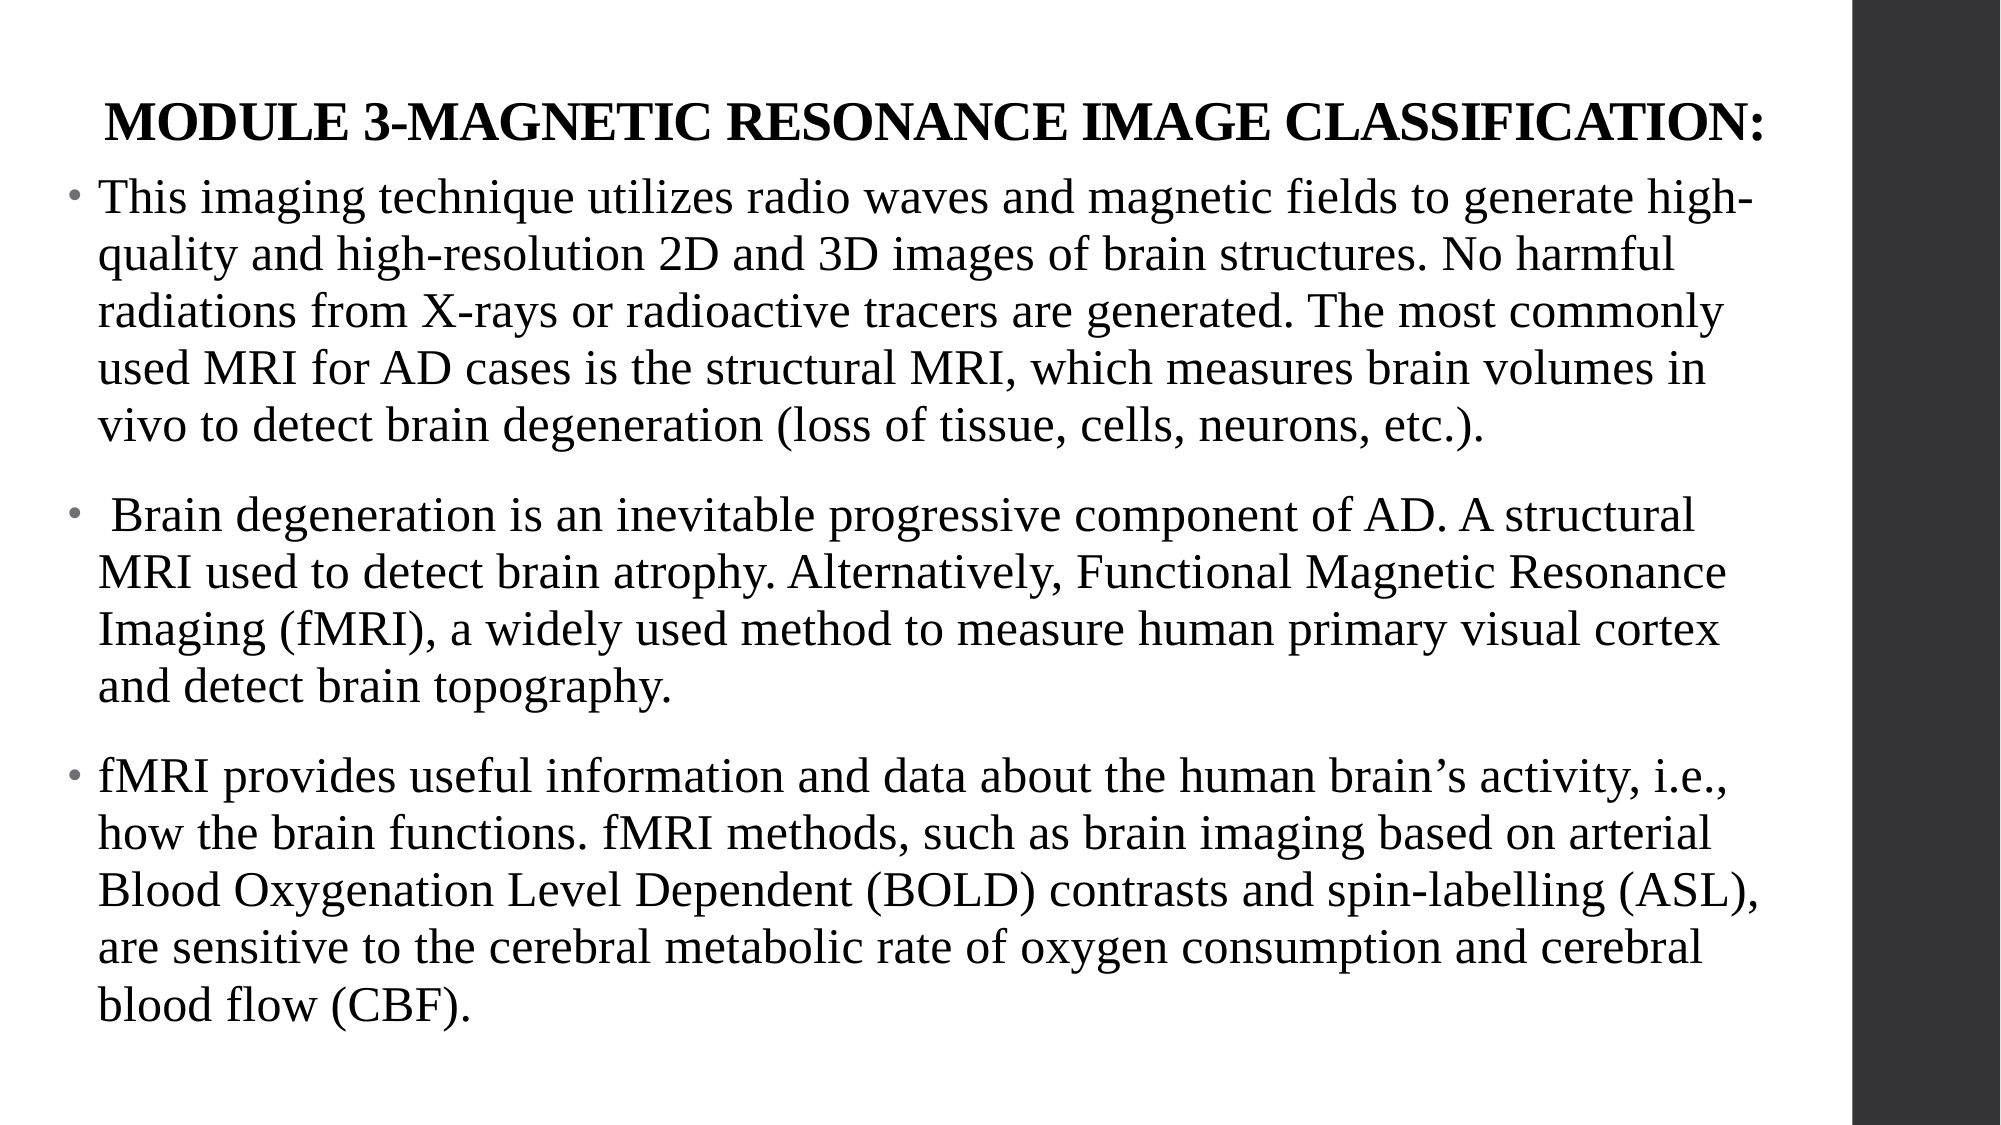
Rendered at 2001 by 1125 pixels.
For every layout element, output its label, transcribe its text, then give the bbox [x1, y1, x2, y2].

title MODULE 3-MAGNETIC RESONANCE IMAGE CLASSIFICATION: [89, 42, 1839, 161]
list This imaging technique utilizes radio waves and magnetic fields to generate high-quality and high-resolution 2D and 3D images of brain structures. No harmful radiations from X-rays or radioactive tracers are generated. The most commonly used MRI for AD cases is the structural MRI, which measures brain volumes in vivo to detect brain degeneration (loss of tissue, cells, neurons, etc.). Brain degeneration is an inevitable progressive component of AD. A structural MRI used to detect brain atrophy. Alternatively, Functional Magnetic Resonance Imaging (fMRI), a widely used method to measure human primary visual cortex and detect brain topography. fMRI provides useful information and data about the human brain’s activity, i.e., how the brain functions. fMRI methods, such as brain imaging based on arterial Blood Oxygenation Level Dependent (BOLD) contrasts and spin-labelling (ASL), are sensitive to the cerebral metabolic rate of oxygen consumption and cerebral blood flow (CBF). [52, 160, 1802, 1065]
